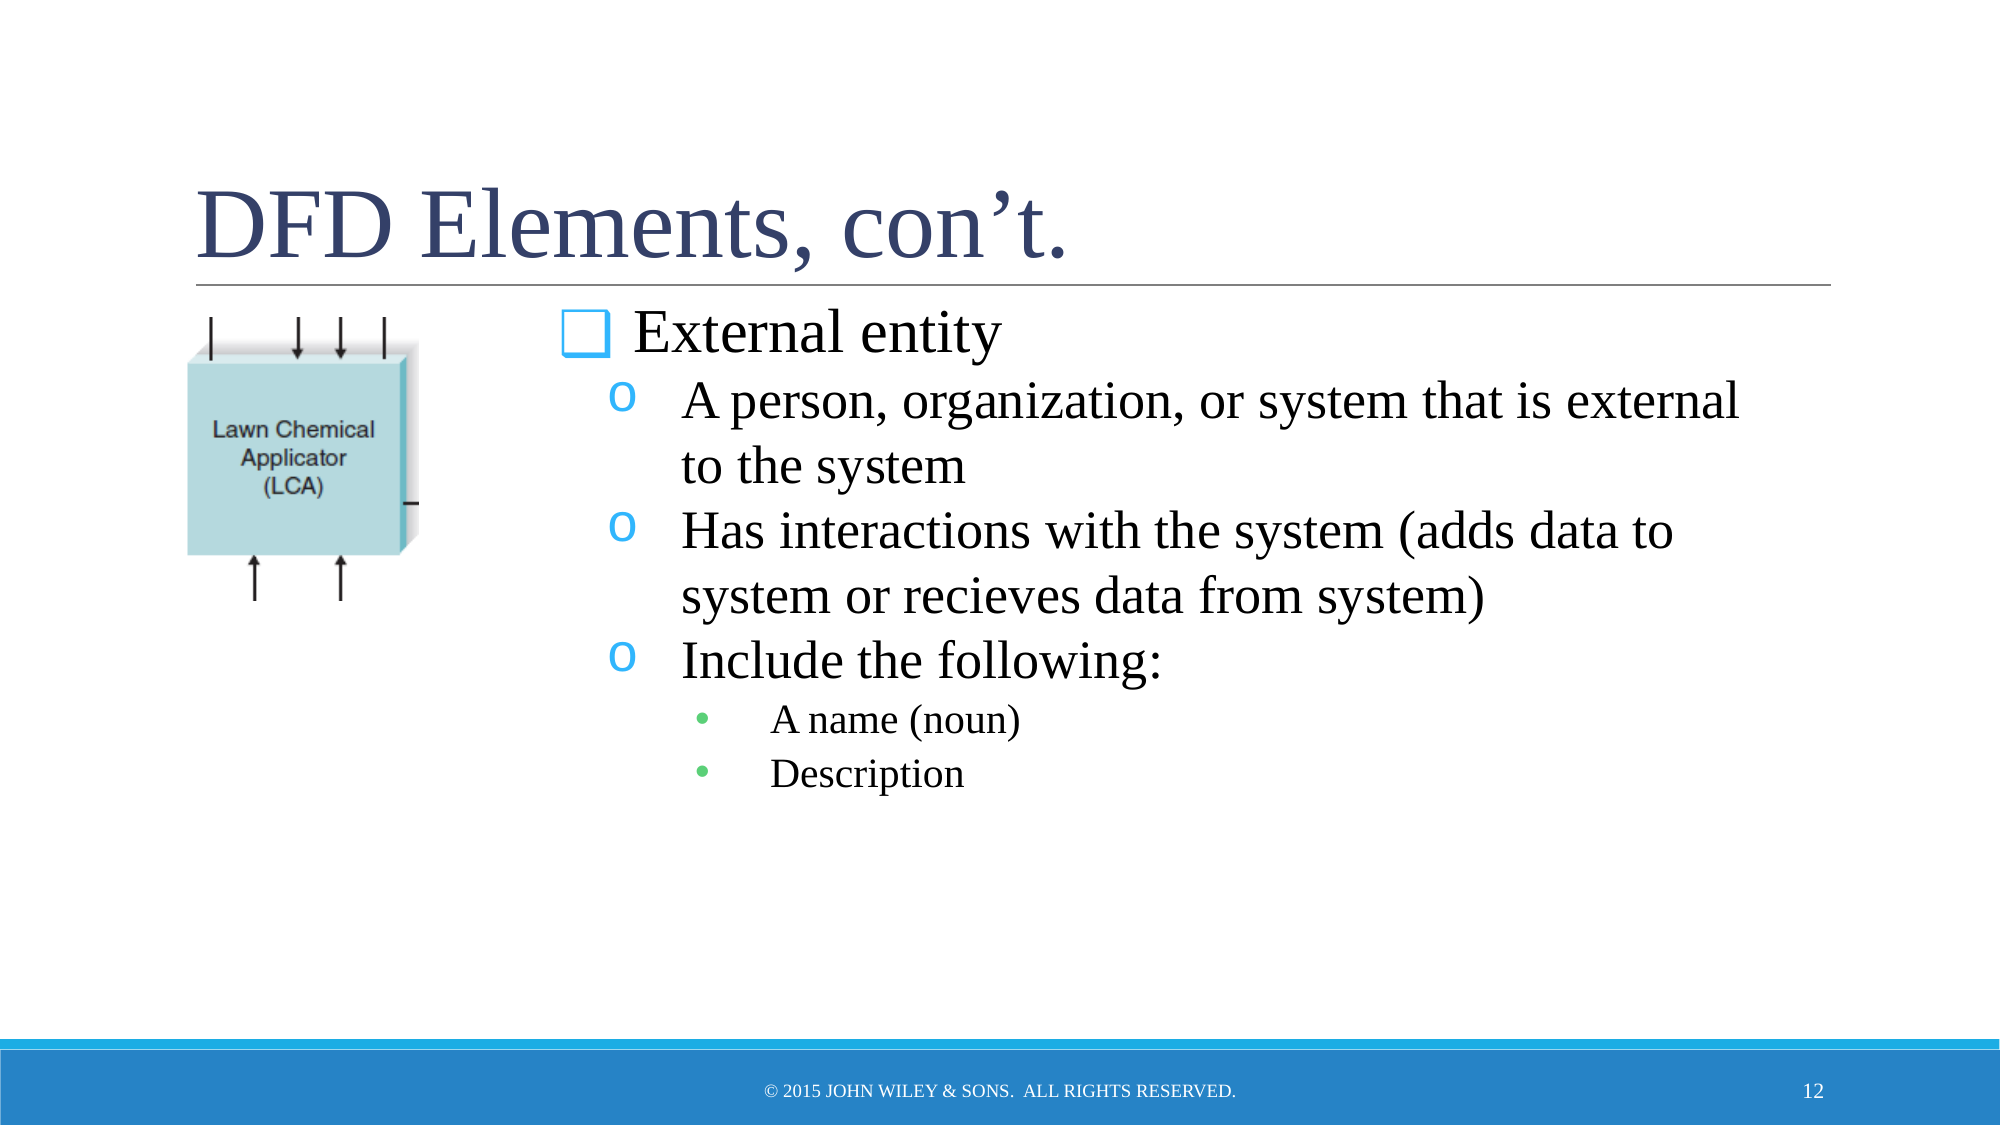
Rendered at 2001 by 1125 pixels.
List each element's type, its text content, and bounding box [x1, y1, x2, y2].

picture [179, 317, 420, 601]
title DFD Elements, con’t. [180, 47, 1830, 285]
list External entity A person, organization, or system that is external to the system Has interactions with the system (adds data to system or recieves data from system) Include the following: A name (noun) Description [539, 275, 1749, 1034]
slide_number ‹#› [1624, 1059, 1840, 1120]
footer © 2015 JOHN WILEY & SONS. ALL RIGHTS RESERVED. [604, 1059, 1396, 1120]
